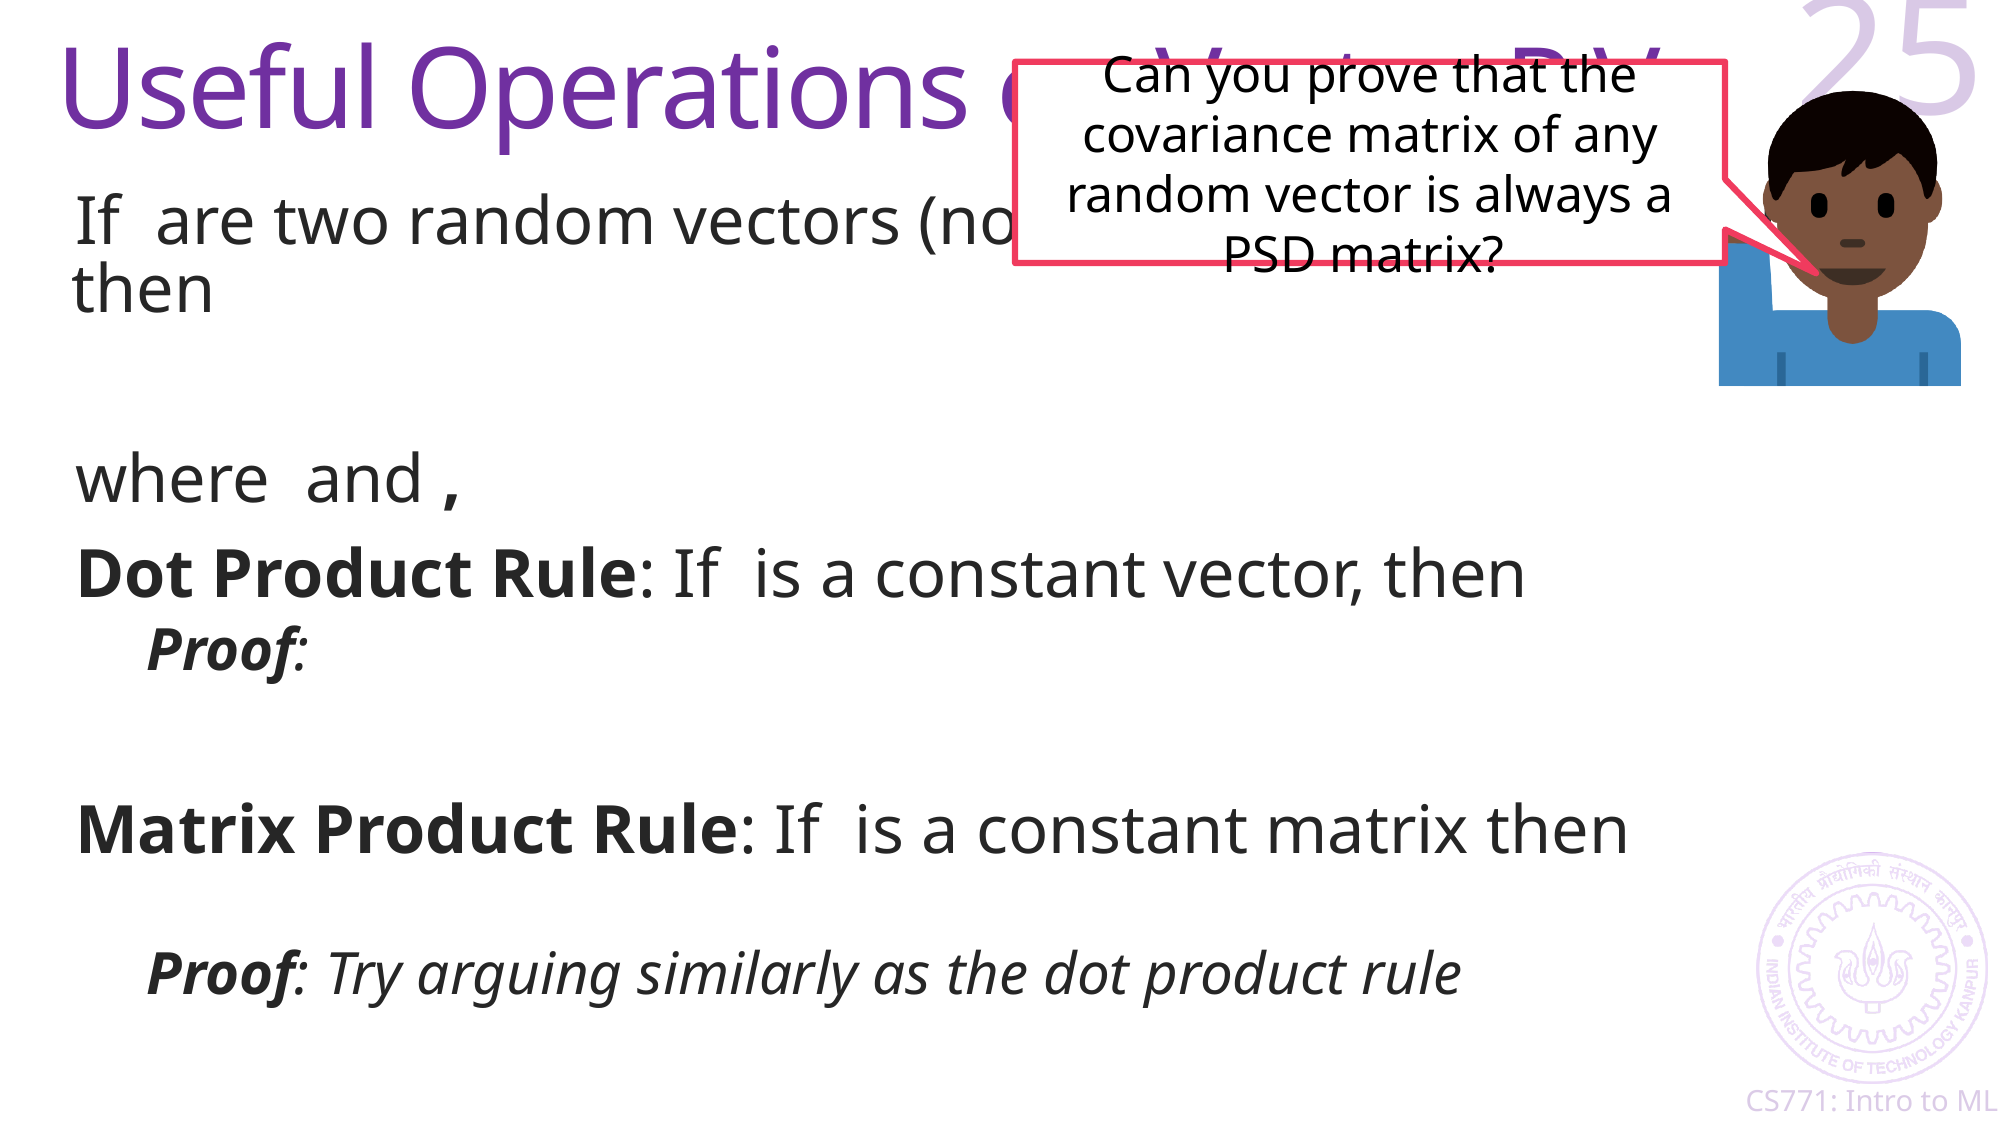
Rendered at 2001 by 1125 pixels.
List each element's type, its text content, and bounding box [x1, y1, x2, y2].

text_box Can you prove that the covariance matrix of any random vector is always a PSD matrix? [1014, 60, 1727, 265]
picture [1660, 87, 1962, 389]
slide_number 25 [1520, 6, 2000, 183]
title Useful Operations on Vector R.V. [41, 5, 1945, 183]
